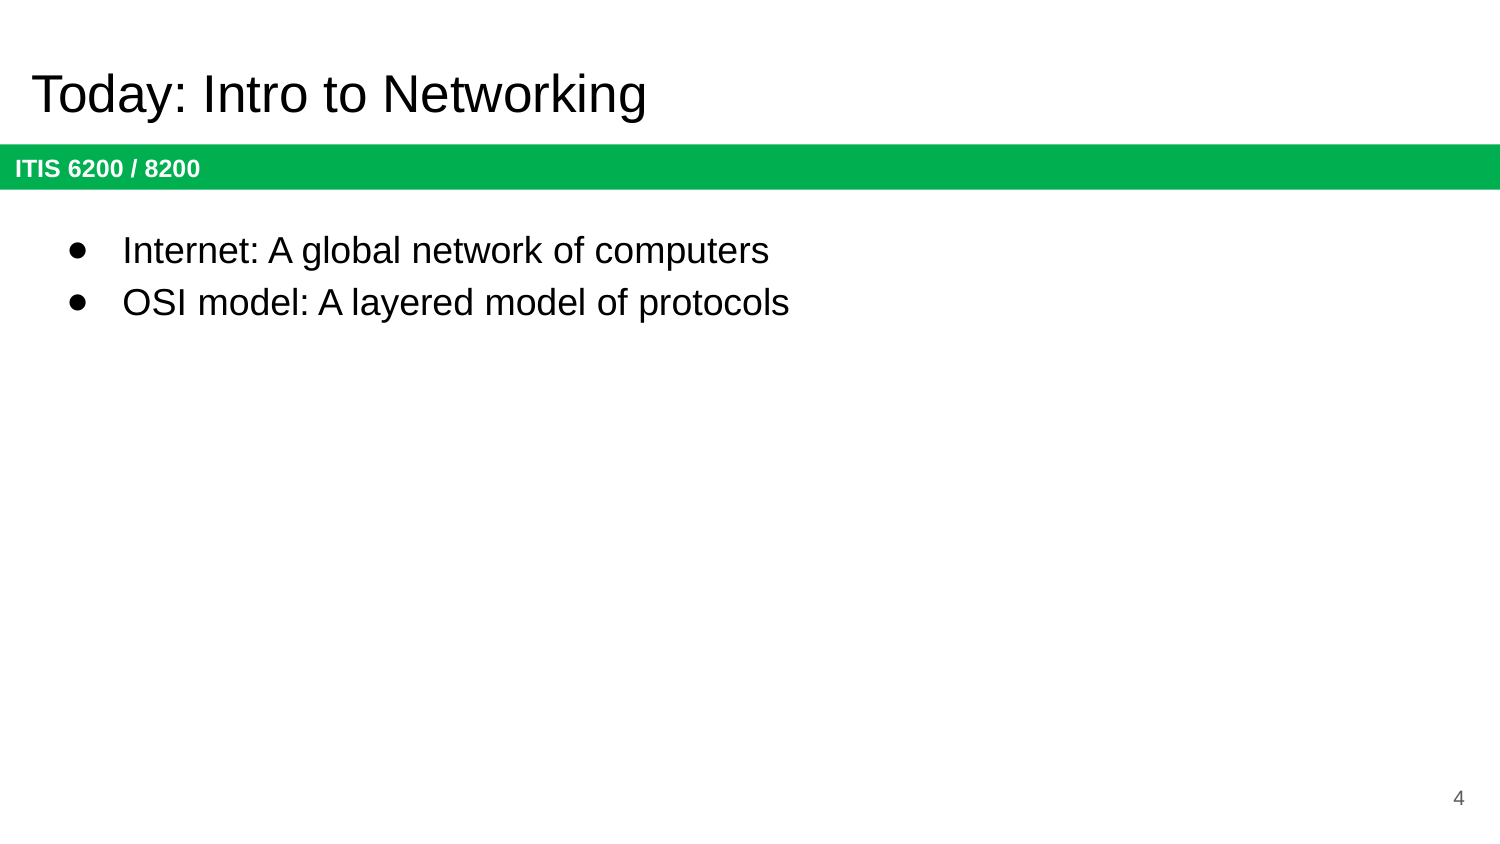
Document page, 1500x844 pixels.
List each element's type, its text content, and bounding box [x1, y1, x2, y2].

slide_number 4 [1389, 764, 1480, 830]
title Today: Intro to Networking [16, 44, 1415, 139]
list Internet: A global network of computers OSI model: A layered model of protocols [32, 204, 1431, 823]
